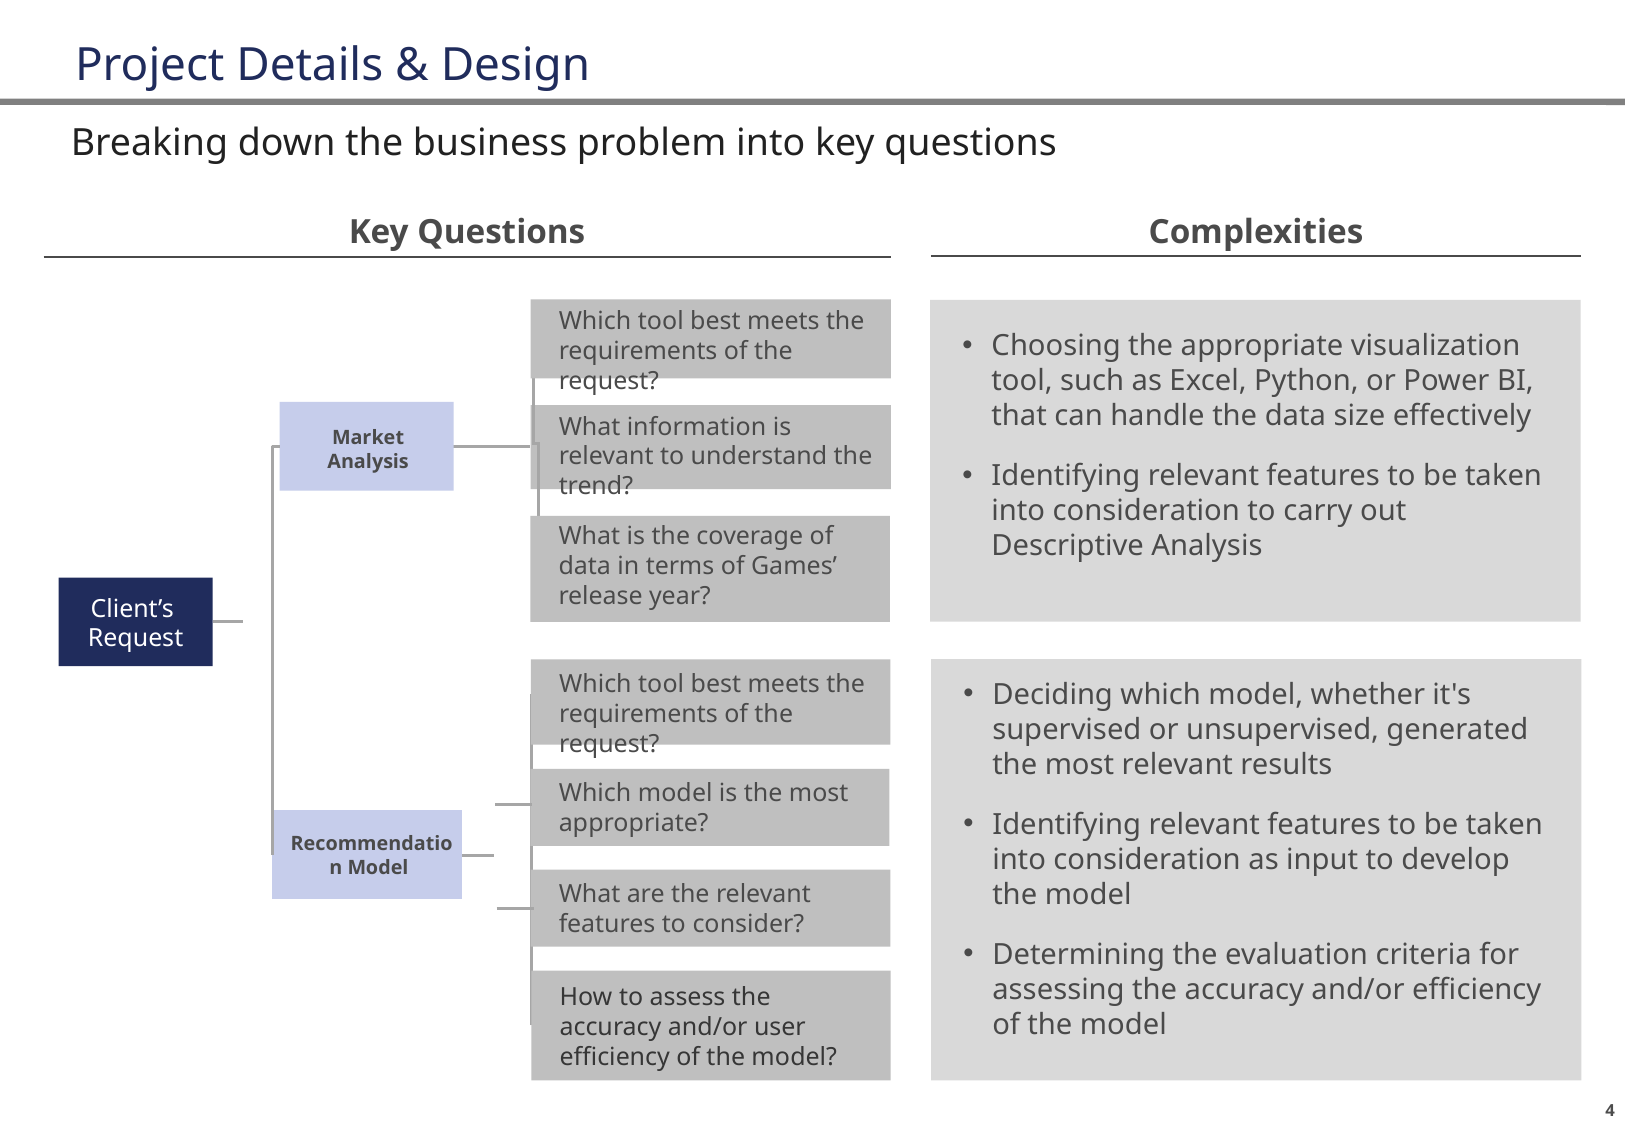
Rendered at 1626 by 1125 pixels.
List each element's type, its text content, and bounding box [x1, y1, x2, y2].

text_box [271, 809, 472, 900]
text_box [43, 211, 891, 257]
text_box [930, 658, 1582, 1081]
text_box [438, 298, 892, 623]
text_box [279, 401, 454, 491]
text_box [930, 204, 1582, 256]
text_box Client’s Request [58, 577, 213, 667]
title Project Details & Design [75, 25, 1550, 90]
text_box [271, 446, 280, 856]
text_box Breaking down the business problem into key questions [70, 111, 1587, 163]
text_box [929, 299, 1581, 622]
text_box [438, 659, 892, 1081]
